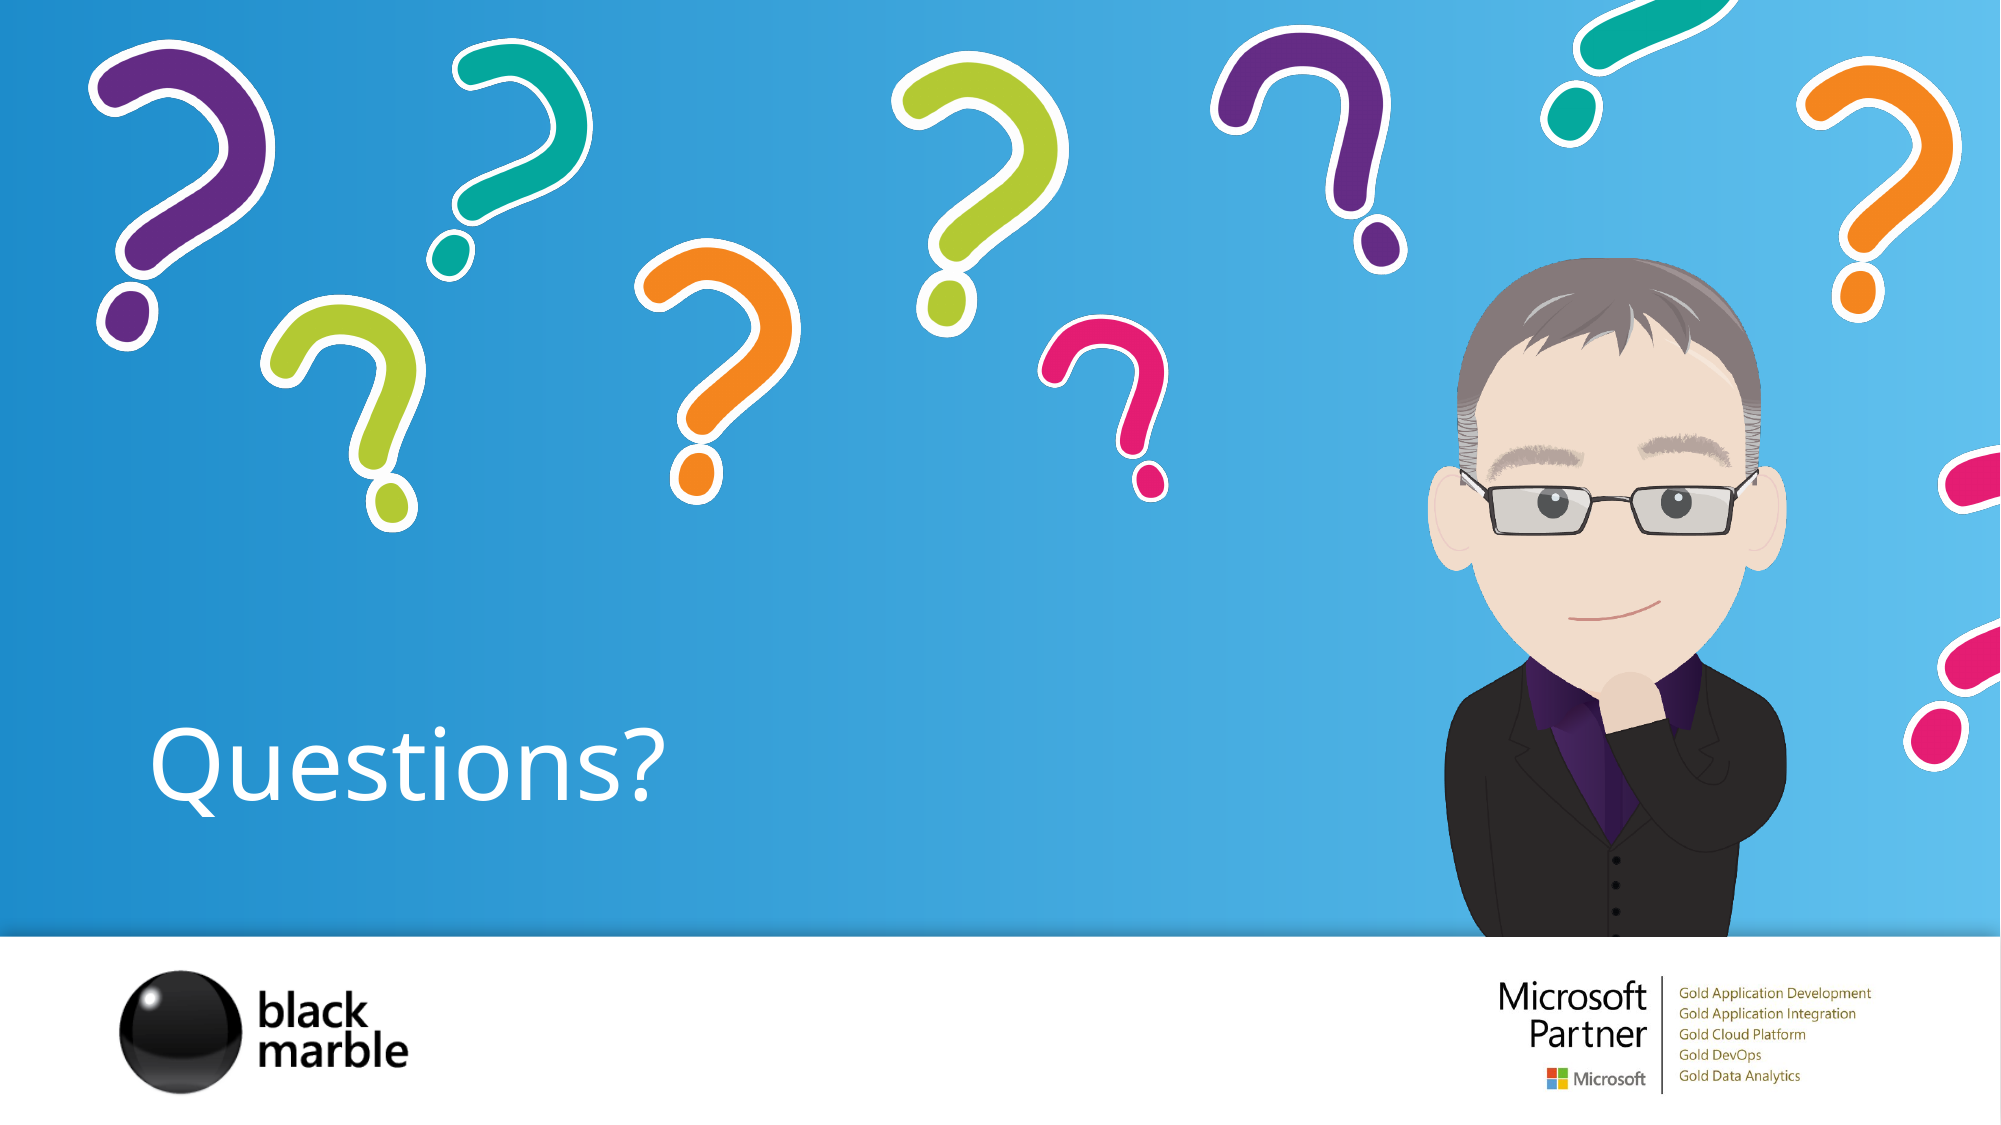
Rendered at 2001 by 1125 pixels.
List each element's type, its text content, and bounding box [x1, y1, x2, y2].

picture [1903, 443, 2001, 772]
picture [634, 18, 1101, 505]
picture [0, 4, 312, 371]
picture [1540, 0, 1754, 148]
picture [1496, 973, 1879, 1097]
title Questions? [132, 592, 1360, 830]
picture [1012, 286, 1239, 509]
picture [1196, 7, 1787, 937]
picture [103, 962, 409, 1101]
picture [426, 38, 593, 282]
picture [1796, 56, 1962, 323]
picture [260, 294, 426, 533]
